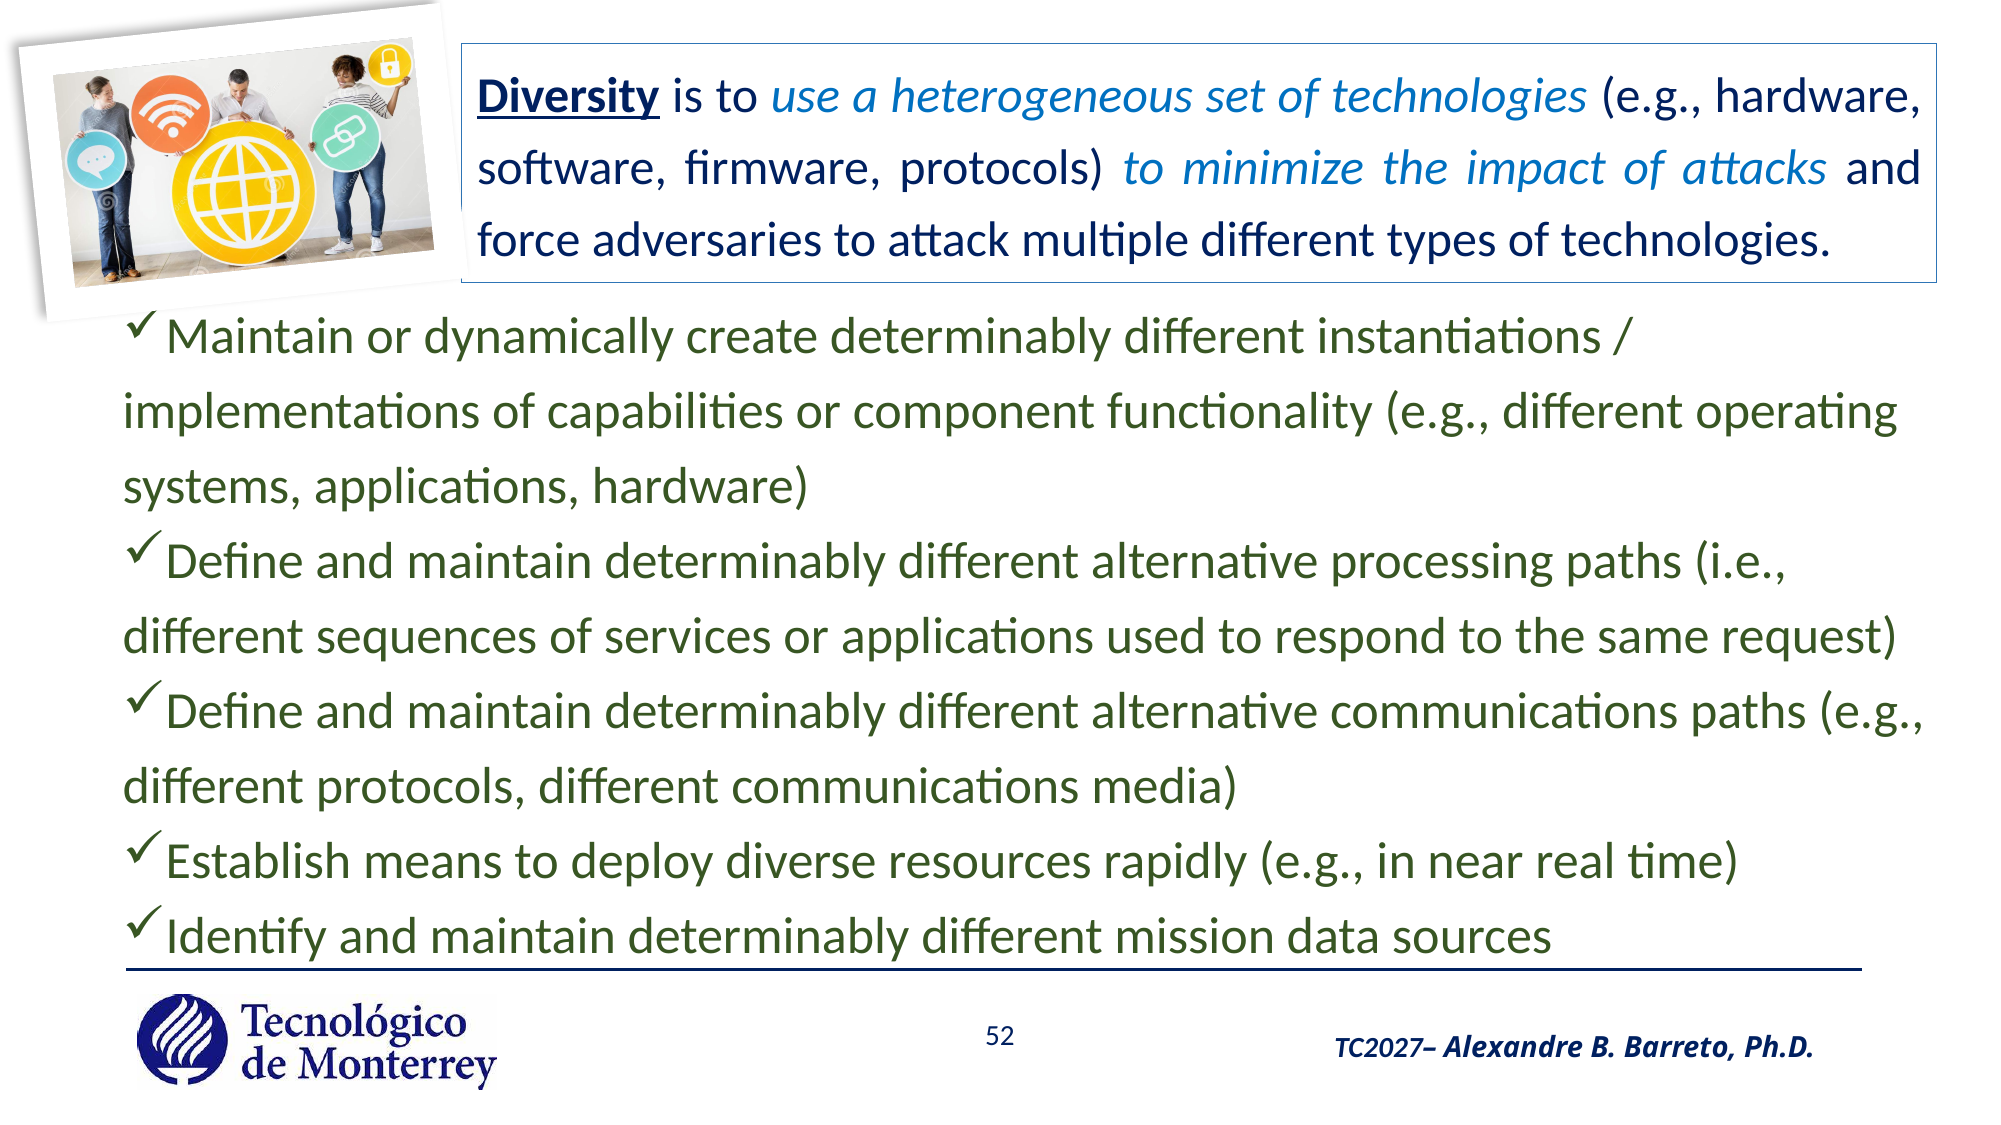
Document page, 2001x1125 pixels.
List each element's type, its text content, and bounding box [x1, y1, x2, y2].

picture [54, 38, 434, 287]
list Diversity is to use a heterogeneous set of technologies (e.g., hardware, software, firmware, protocols) to minimize the impact of attacks and force adversaries to attack multiple different types of technologies. [461, 43, 1937, 282]
text_box Maintain or dynamically create determinably different instantiations / implementations of capabilities or component functionality (e.g., different operating systems, applications, hardware) Define and maintain determinably different alternative processing paths (i.e., different sequences of services or applications used to respond to the same request) Define and maintain determinably different alternative communications paths (e.g., different protocols, different communications media) Establish means to deploy diverse resources rapidly (e.g., in near real time) Identify and maintain determinably different mission data sources [108, 282, 1958, 972]
picture [137, 994, 497, 1090]
